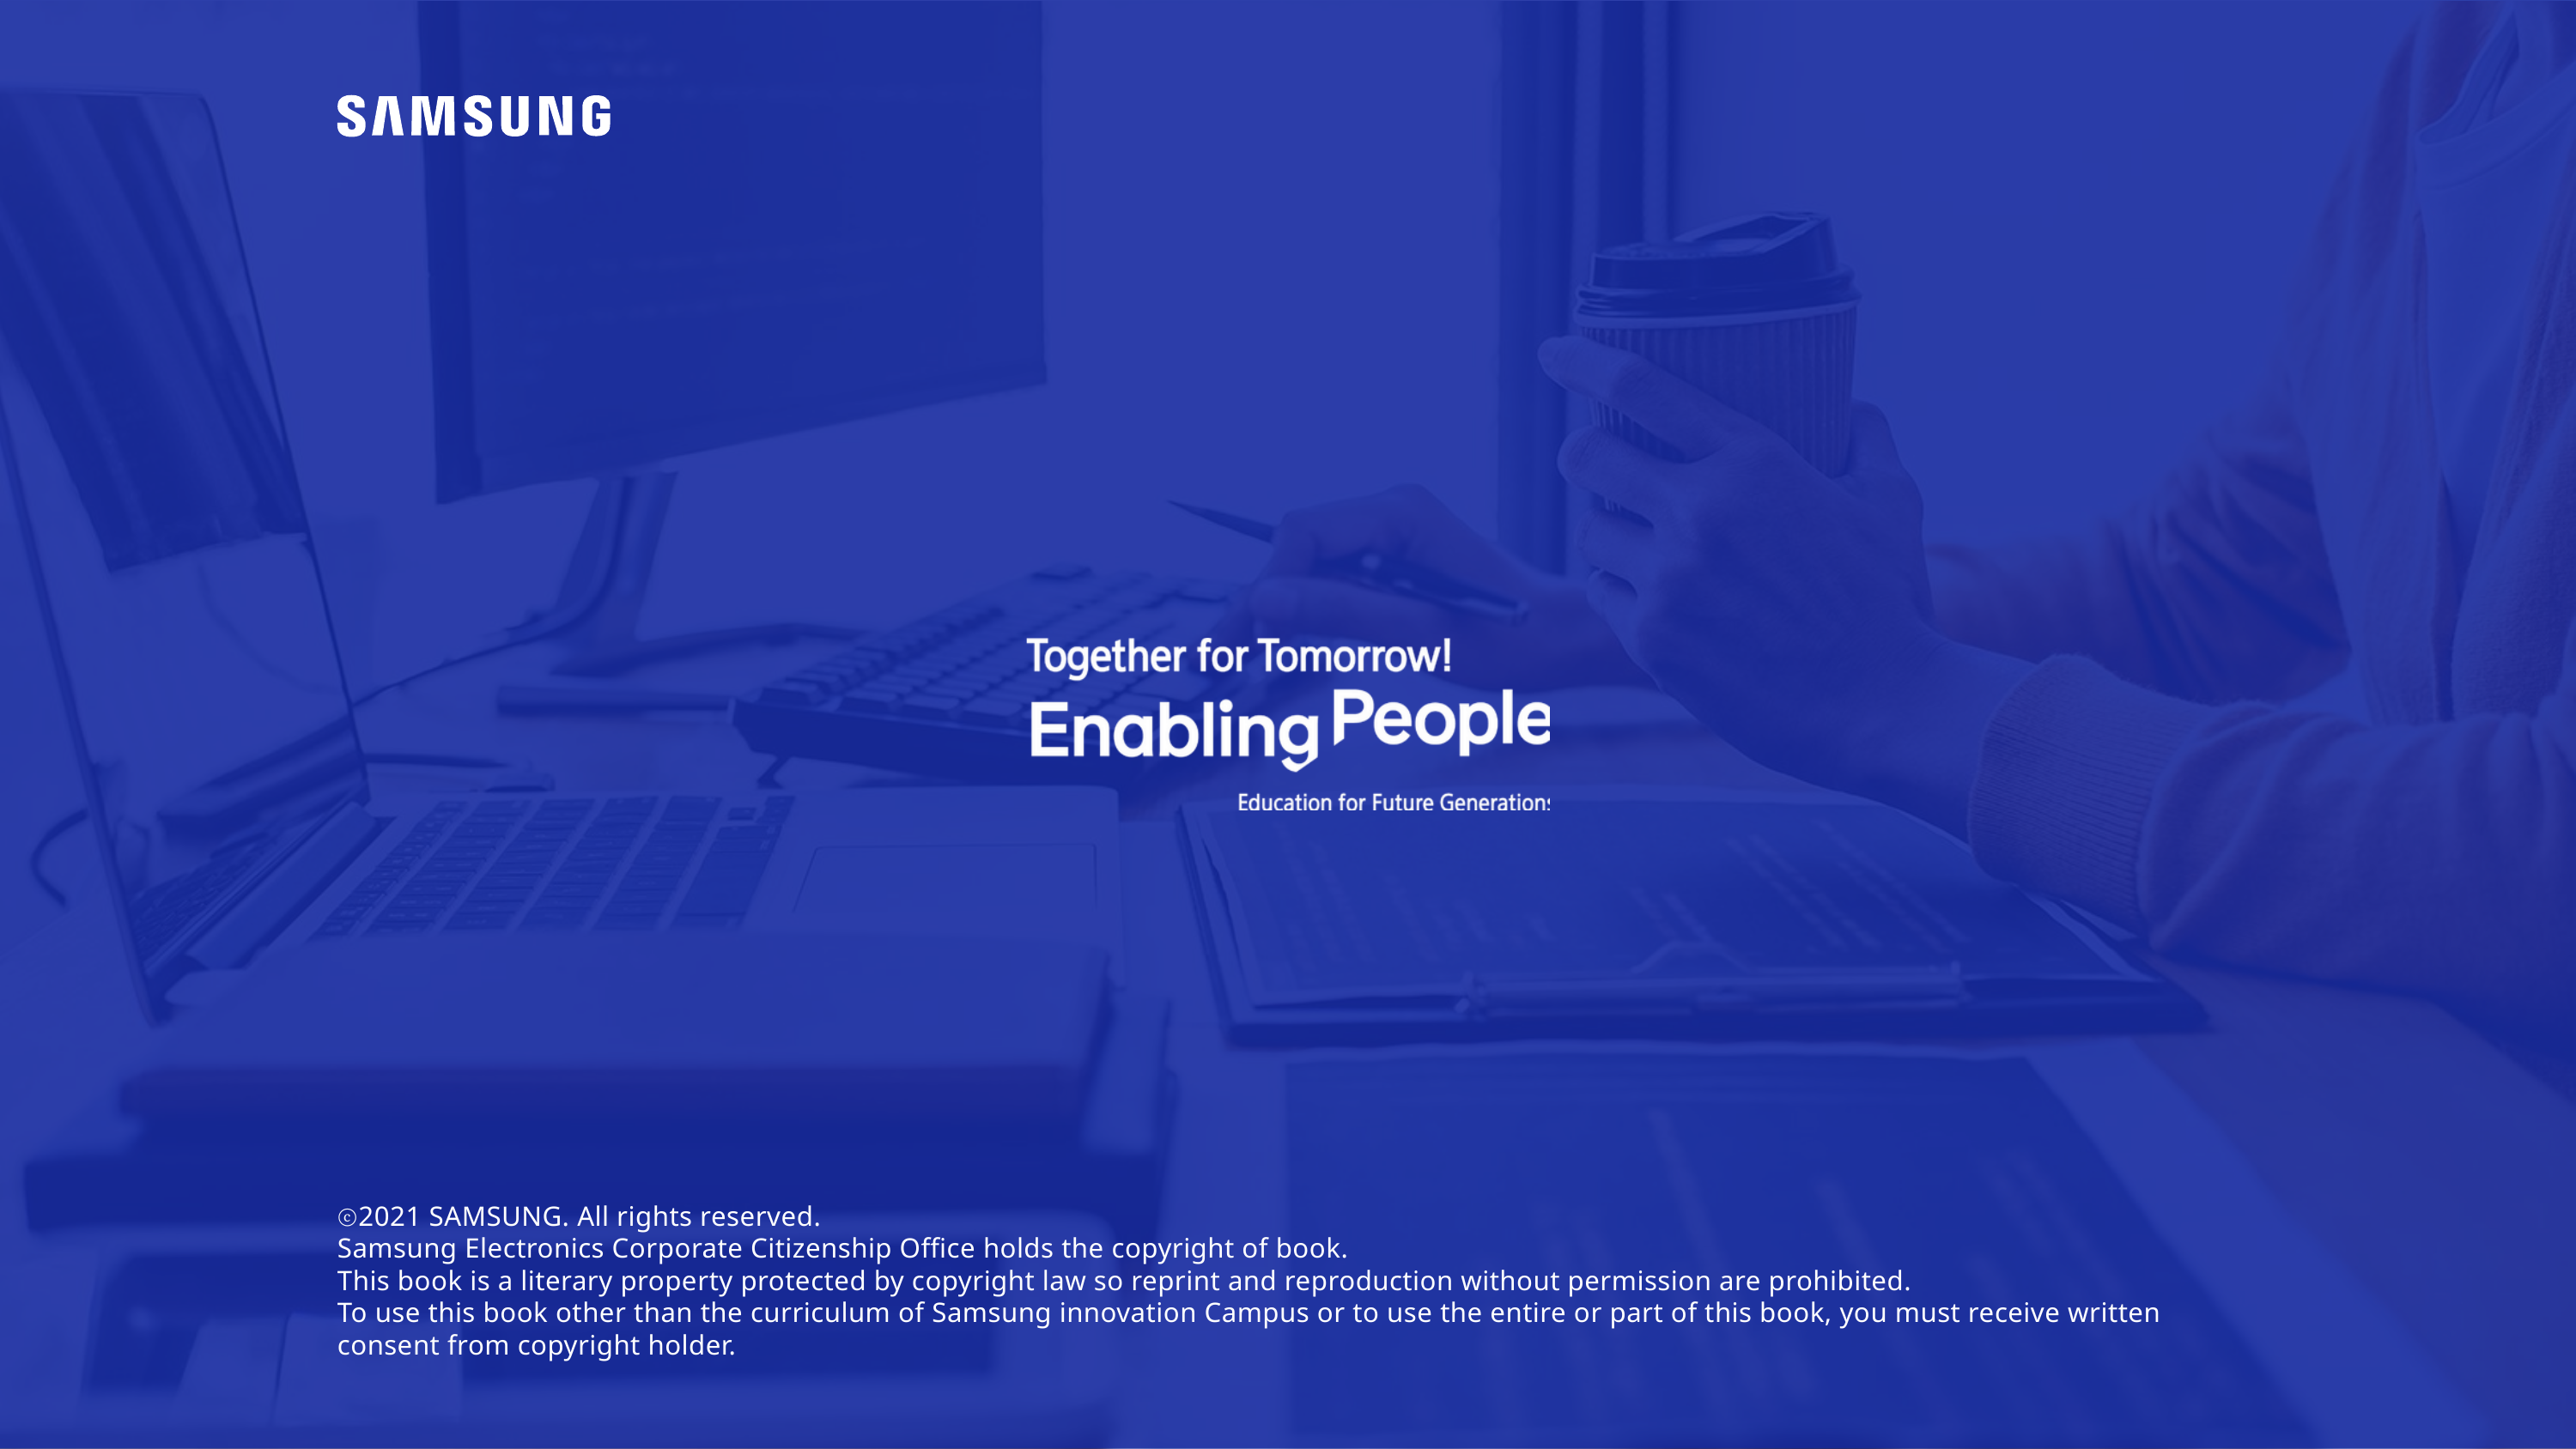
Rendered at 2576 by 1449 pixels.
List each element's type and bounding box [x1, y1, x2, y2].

text_box [0, 0, 2576, 1449]
text_box [337, 94, 611, 137]
